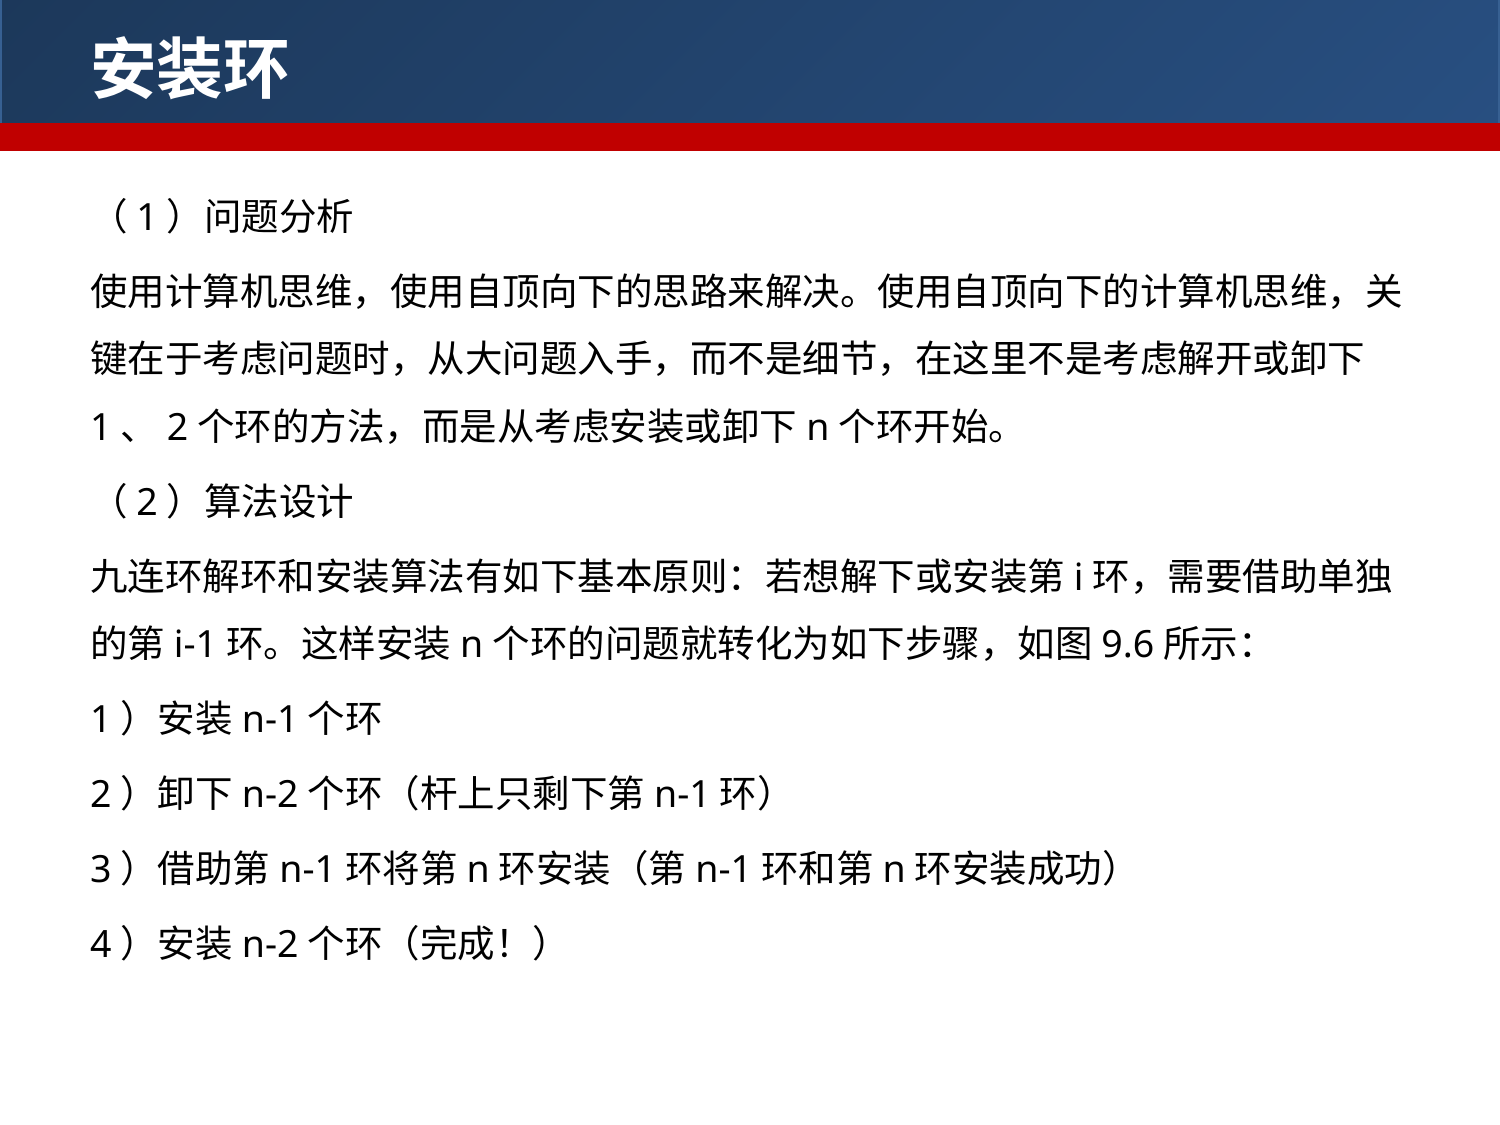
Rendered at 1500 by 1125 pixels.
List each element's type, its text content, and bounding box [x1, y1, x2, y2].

list 安装环 [74, 18, 1459, 109]
list （1）问题分析 使用计算机思维，使用自顶向下的思路来解决。使用自顶向下的计算机思维，关键在于考虑问题时，从大问题入手，而不是细节，在这里不是考虑解开或卸下1、2个环的方法，而是从考虑安装或卸下n个环开始。 （2）算法设计 九连环解环和安装算法有如下基本原则：若想解下或安装第i环，需要借助单独的第i-1环。这样安装n个环的问题就转化为如下步骤，如图9.6所示： 1）安装n-1个环 2）卸下n-2个环（杆上只剩下第n-1环） 3）借助第n-1环将第n环安装（第n-1环和第n环安装成功） 4）安装n-2个环（完成！） [74, 162, 1426, 1022]
